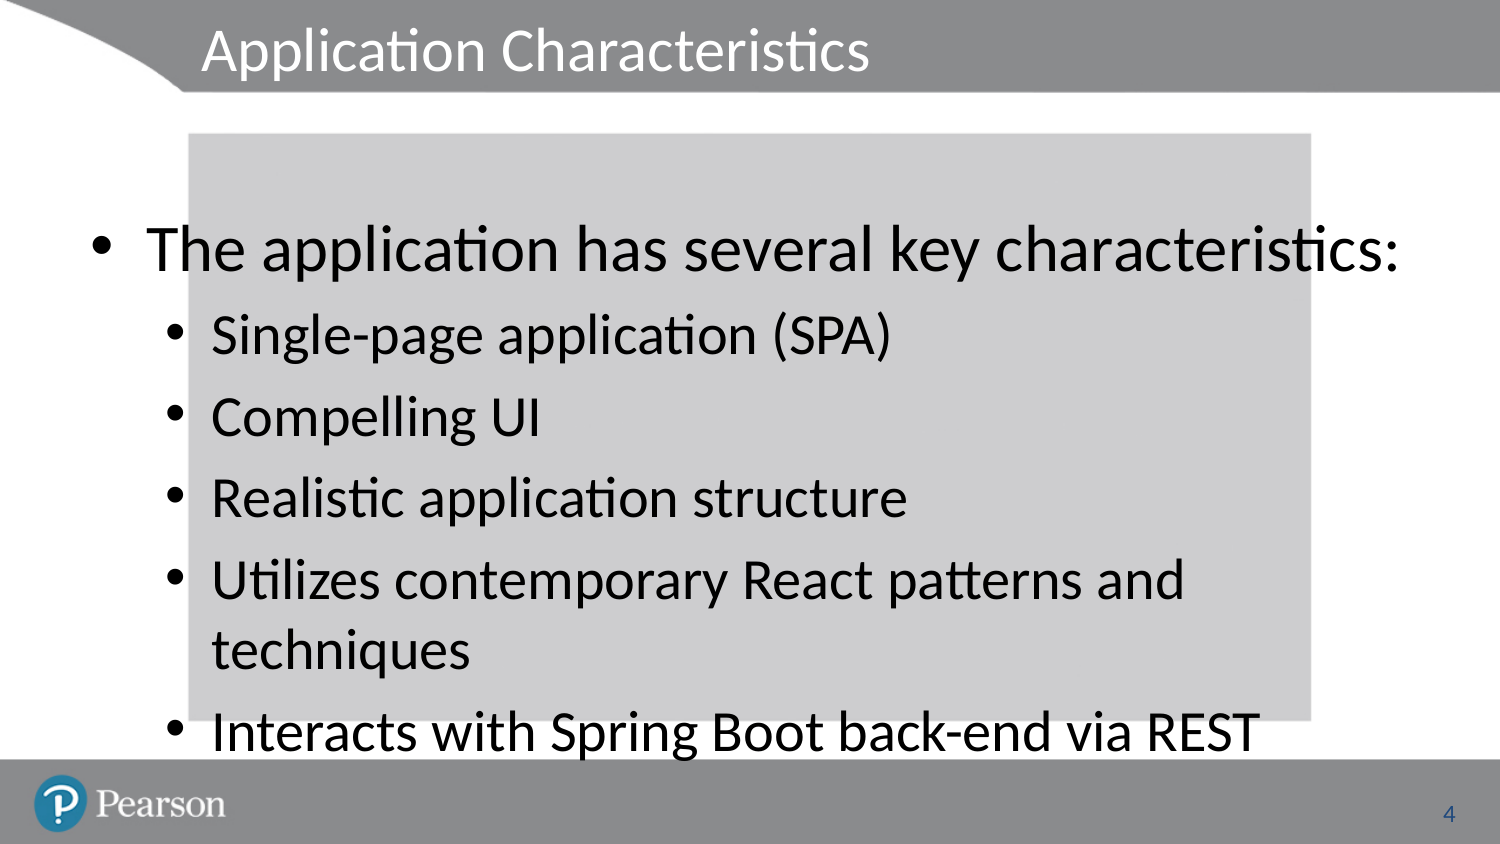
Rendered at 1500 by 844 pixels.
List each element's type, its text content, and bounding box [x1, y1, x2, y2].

title Application Characteristics [186, 1, 1425, 94]
text_box 4 [1406, 759, 1493, 835]
picture [0, 0, 1500, 844]
list The application has several key characteristics: Single-page application (SPA) Compelling UI Realistic application structure Utilizes contemporary React patterns and techniques Interacts with Spring Boot back-end via REST [75, 196, 1425, 754]
